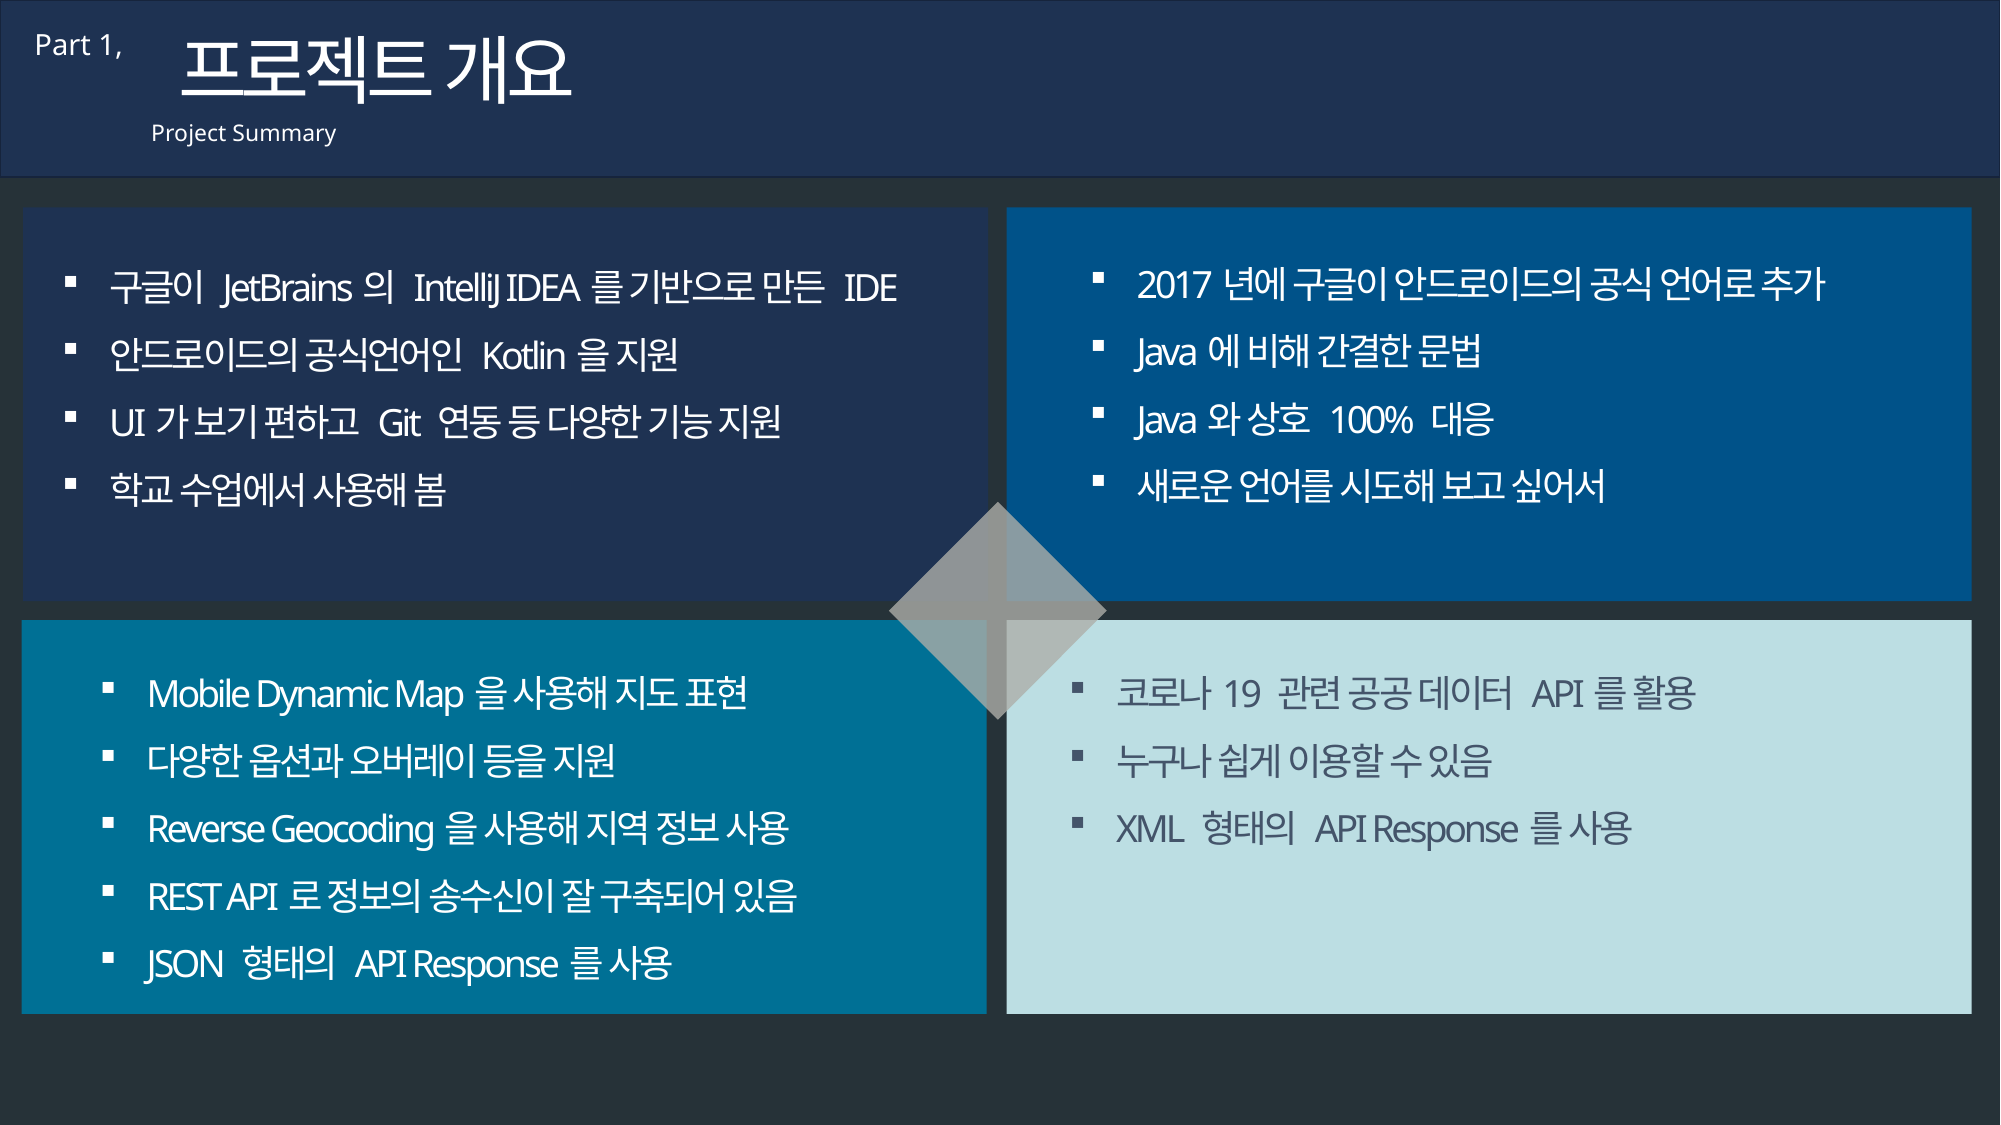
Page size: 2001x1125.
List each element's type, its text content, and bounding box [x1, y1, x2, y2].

text_box 프로젝트 개요 [163, 16, 591, 122]
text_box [21, 207, 1972, 1015]
text_box [0, 178, 2000, 1125]
text_box Project Summary [136, 110, 352, 154]
text_box Part 1, [19, 19, 146, 69]
text_box [0, 0, 2000, 178]
